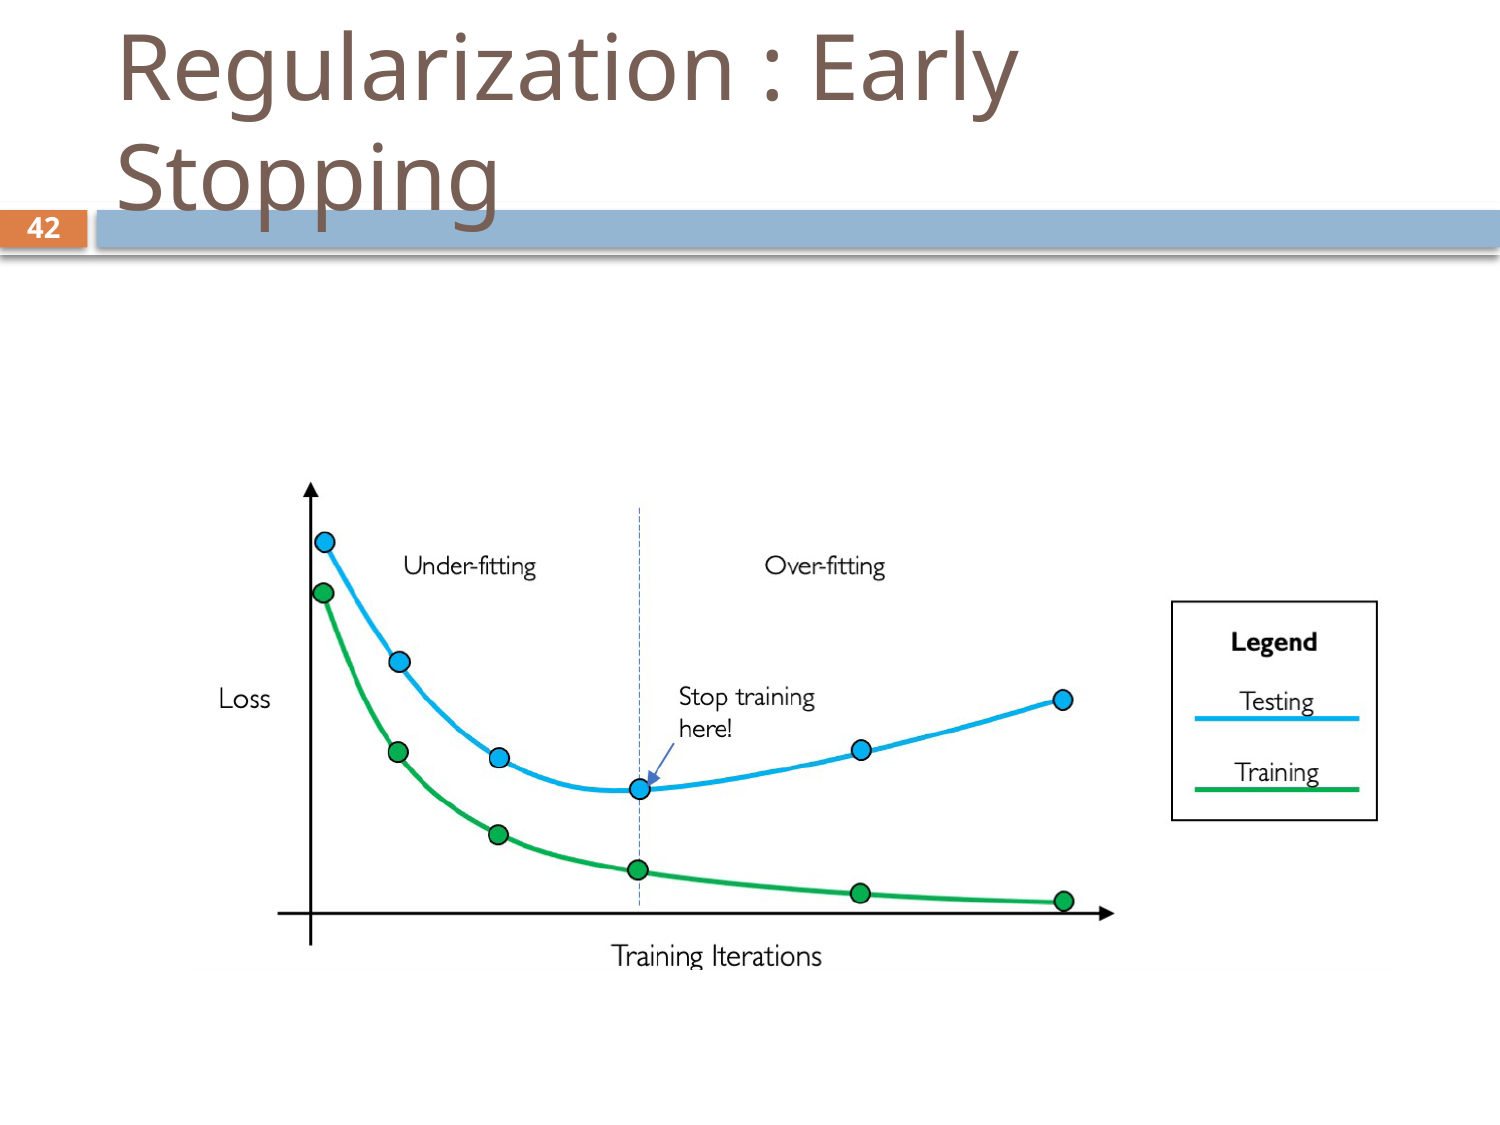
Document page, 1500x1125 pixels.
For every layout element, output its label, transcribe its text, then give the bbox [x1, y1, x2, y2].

slide_number 42 [0, 208, 88, 249]
title Regularization : Early Stopping [100, 37, 1438, 200]
picture [187, 463, 1396, 970]
